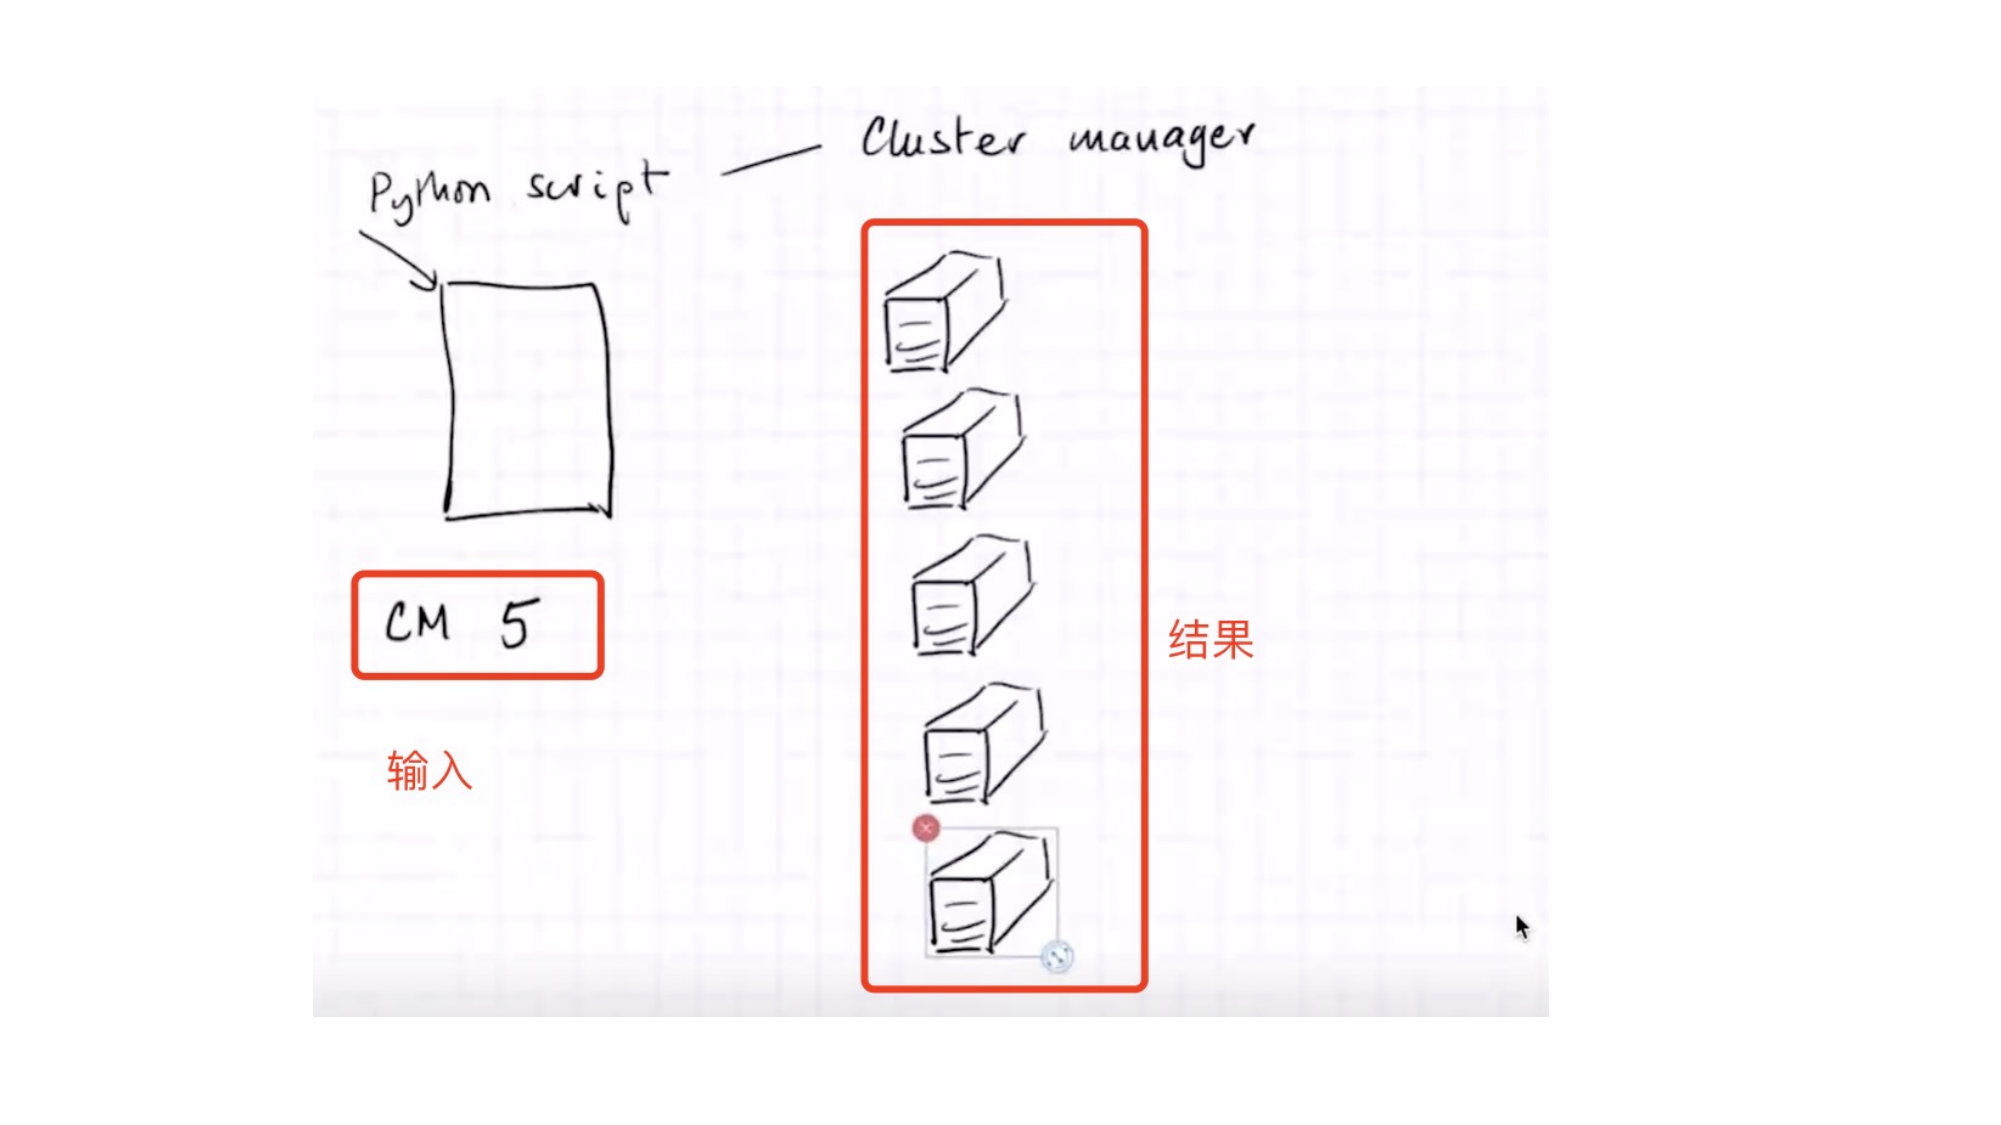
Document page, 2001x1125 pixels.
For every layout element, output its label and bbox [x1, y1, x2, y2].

picture [313, 86, 1549, 1017]
